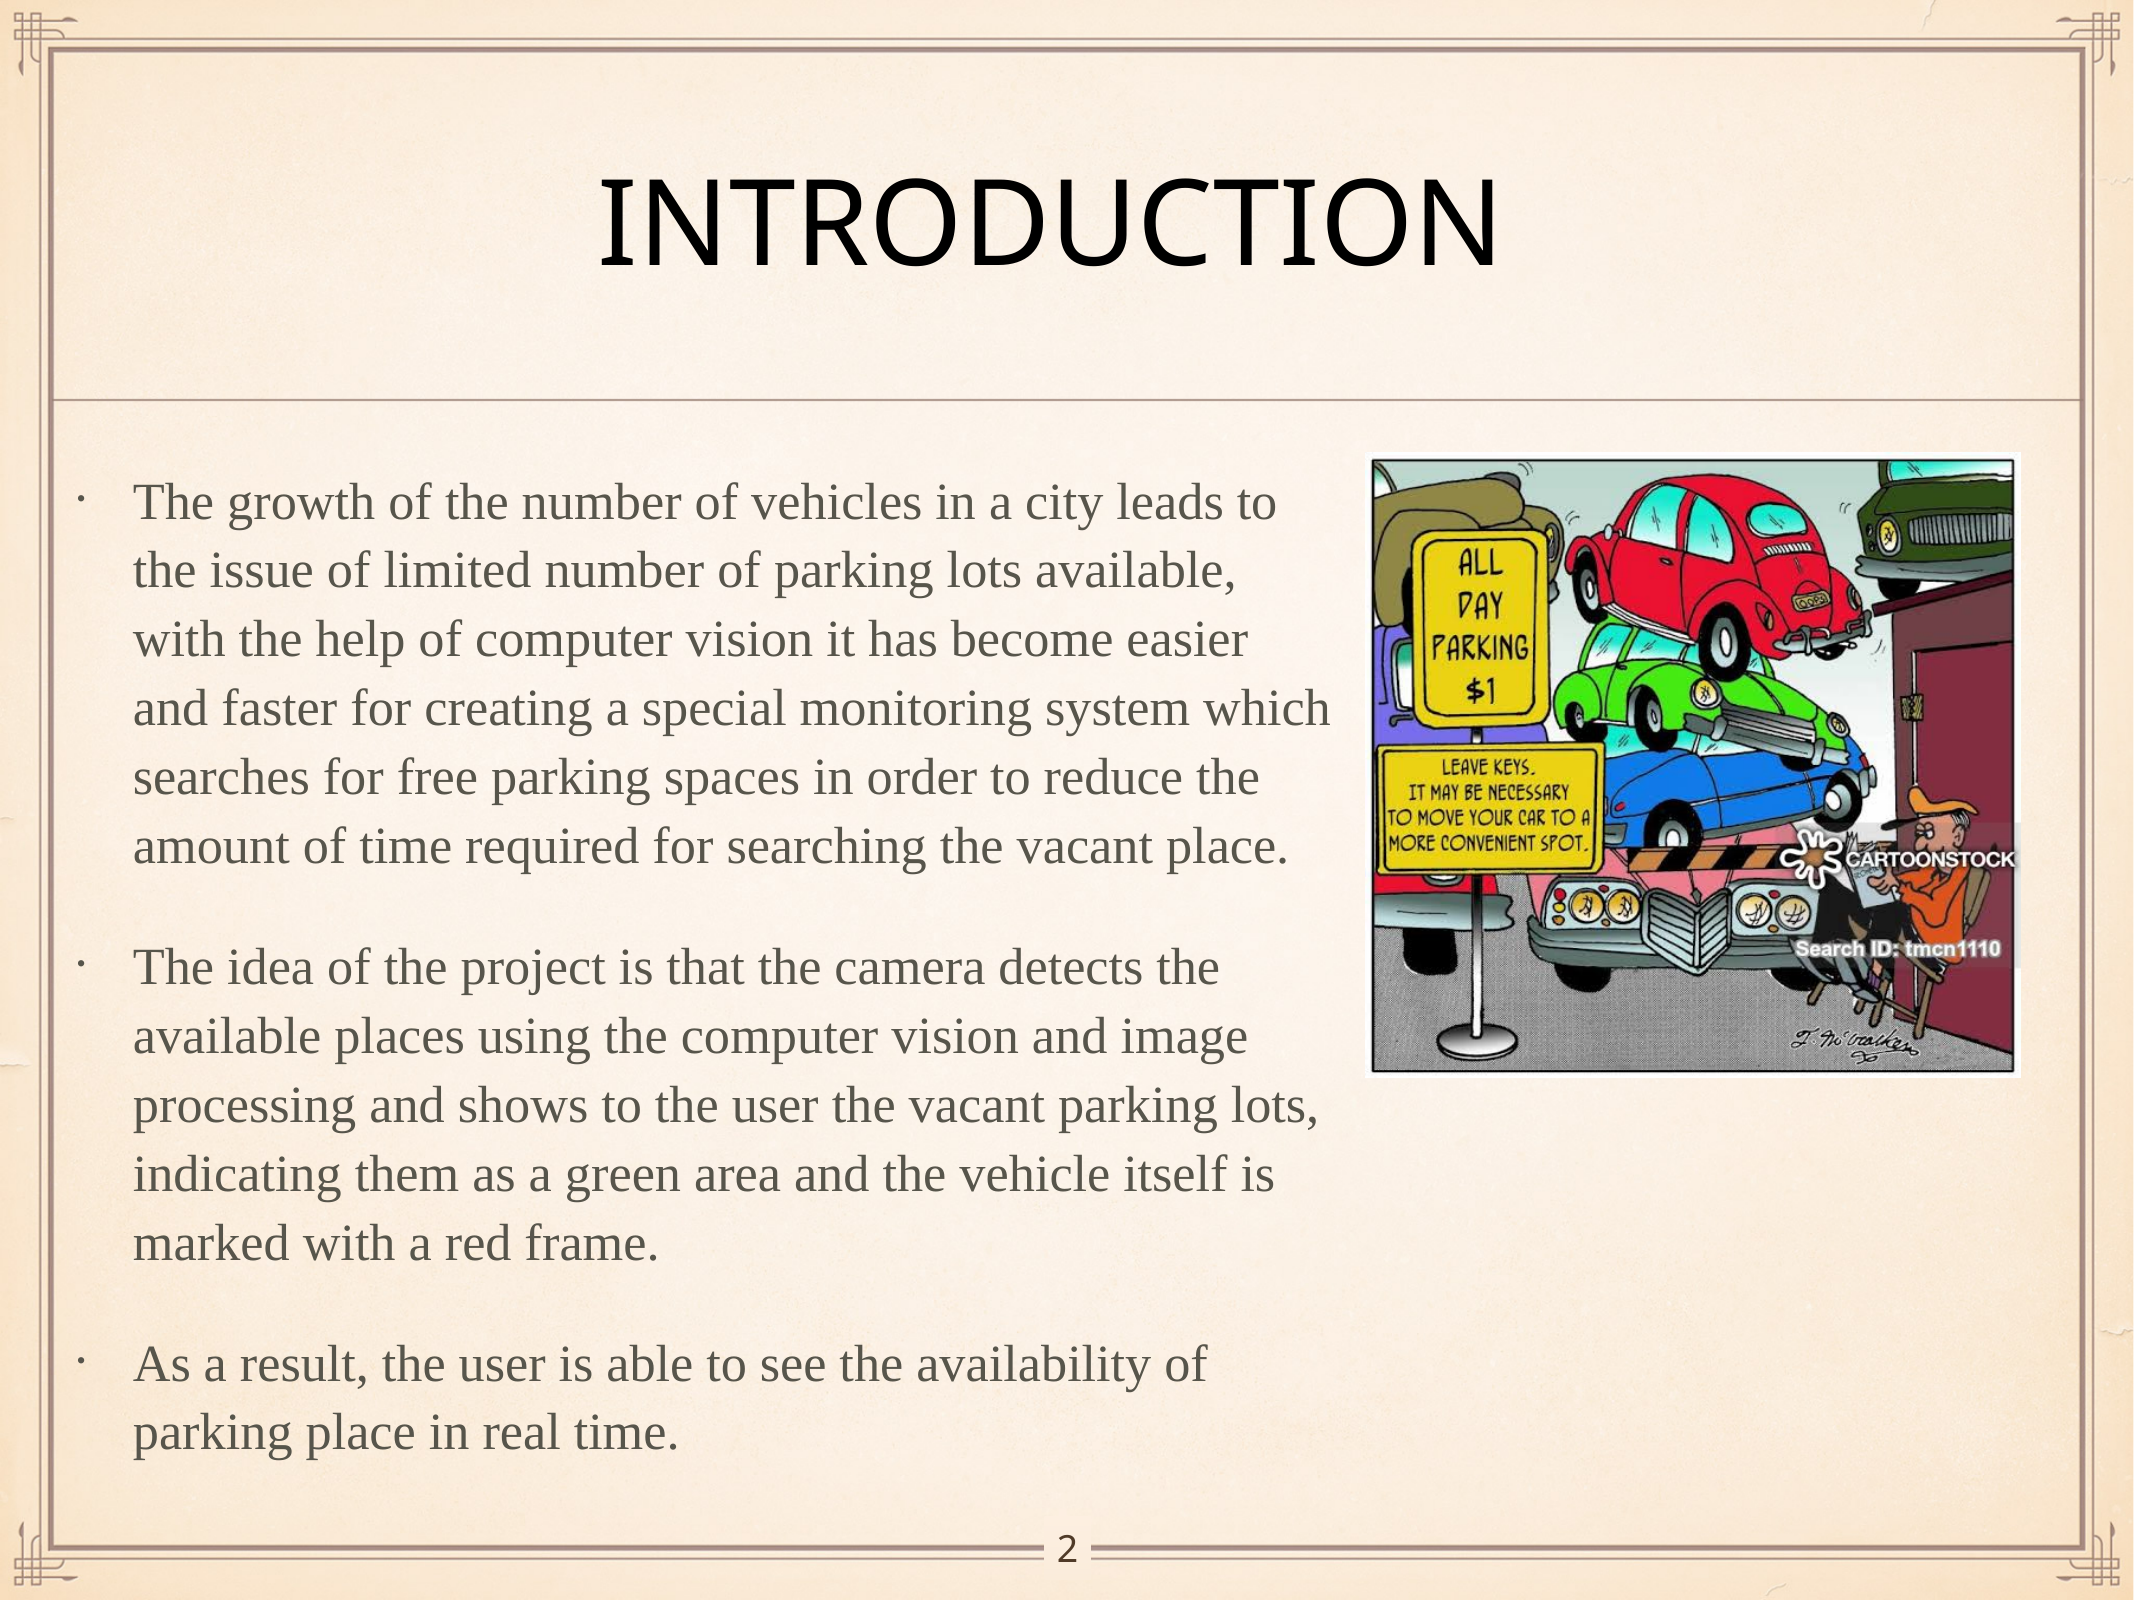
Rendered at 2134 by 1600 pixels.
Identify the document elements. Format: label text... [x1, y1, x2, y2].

title INTRODUCTION [182, 136, 1951, 326]
list The growth of the number of vehicles in a city leads to the issue of limited number of parking lots available, with the help of computer vision it has become easier and faster for creating a special monitoring system which searches for free parking spaces in order to reduce the amount of time required for searching the vacant place. The idea of the project is that the camera detects the available places using the computer vision and image processing and shows to the user the vacant parking lots, indicating them as a green area and the vehicle itself is marked with a red frame. As a result, the user is able to see the availability of parking place in real time. [68, 451, 1345, 1537]
slide_number 2 [1043, 1516, 1092, 1580]
picture [0, 0, 2134, 1600]
